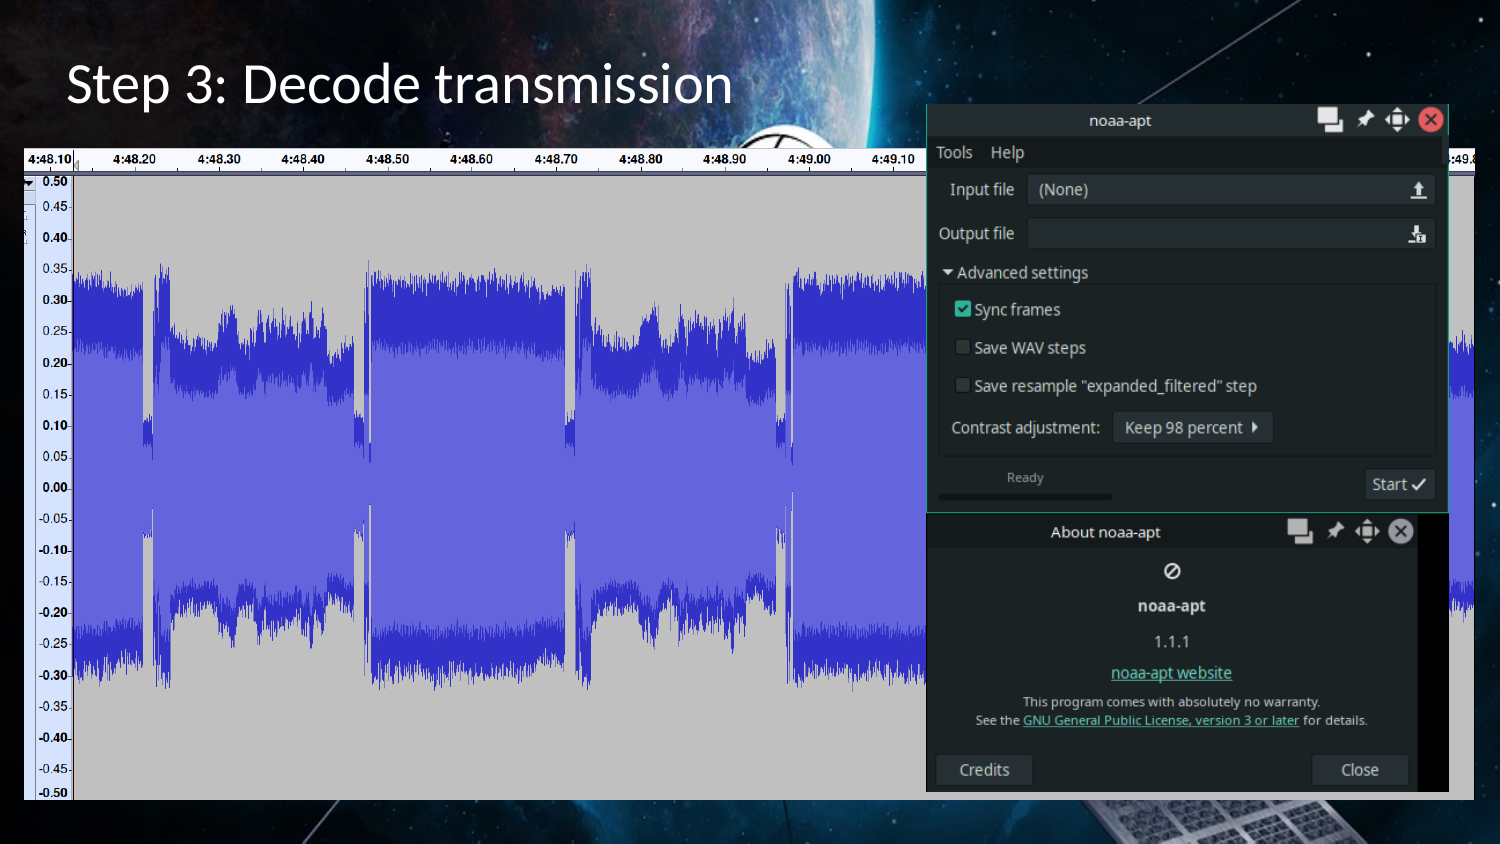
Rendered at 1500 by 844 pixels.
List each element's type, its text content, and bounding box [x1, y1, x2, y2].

picture [0, 0, 1500, 844]
title Step 3: Decode transmission [51, 29, 1449, 124]
